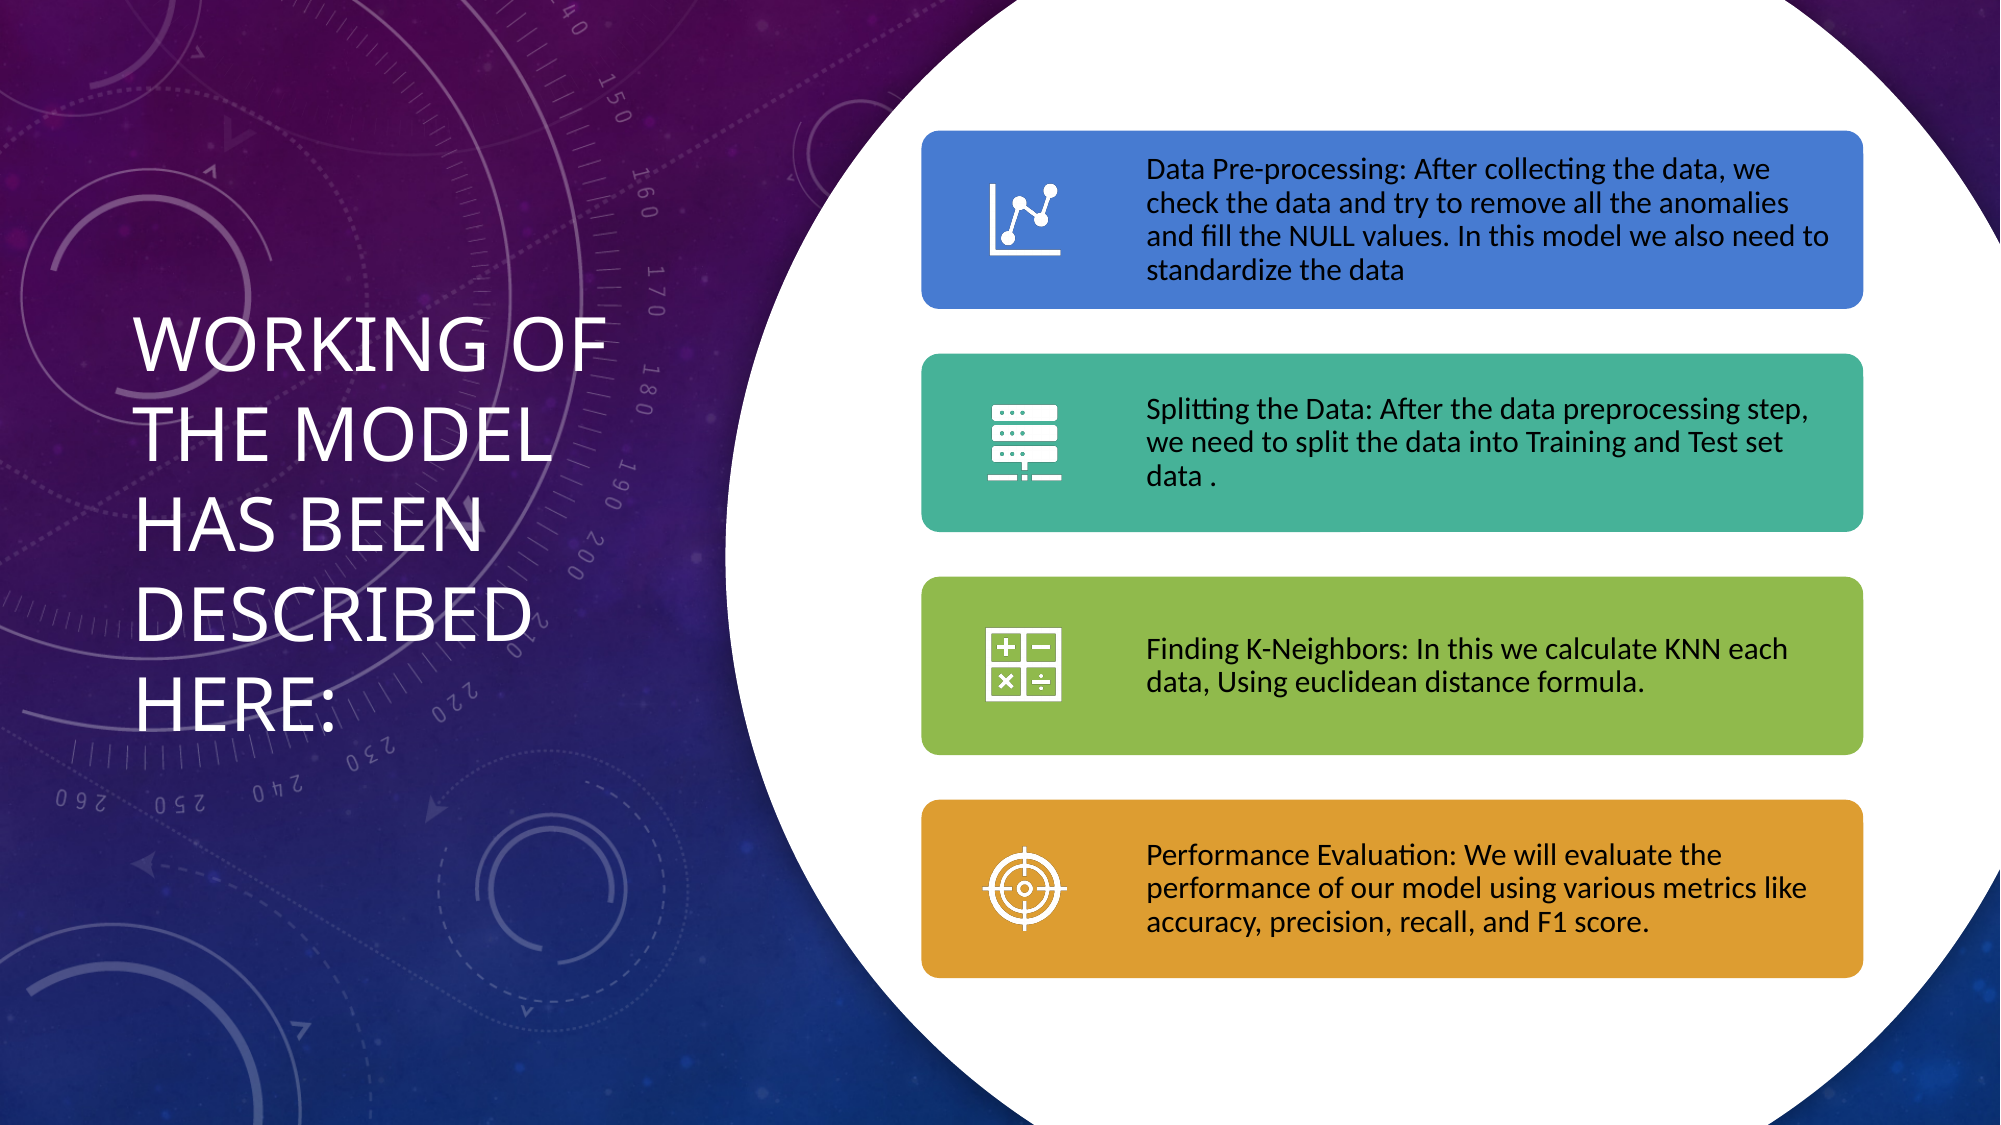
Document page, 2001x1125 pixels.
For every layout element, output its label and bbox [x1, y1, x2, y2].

list [921, 129, 1864, 979]
picture [0, 0, 2000, 1125]
